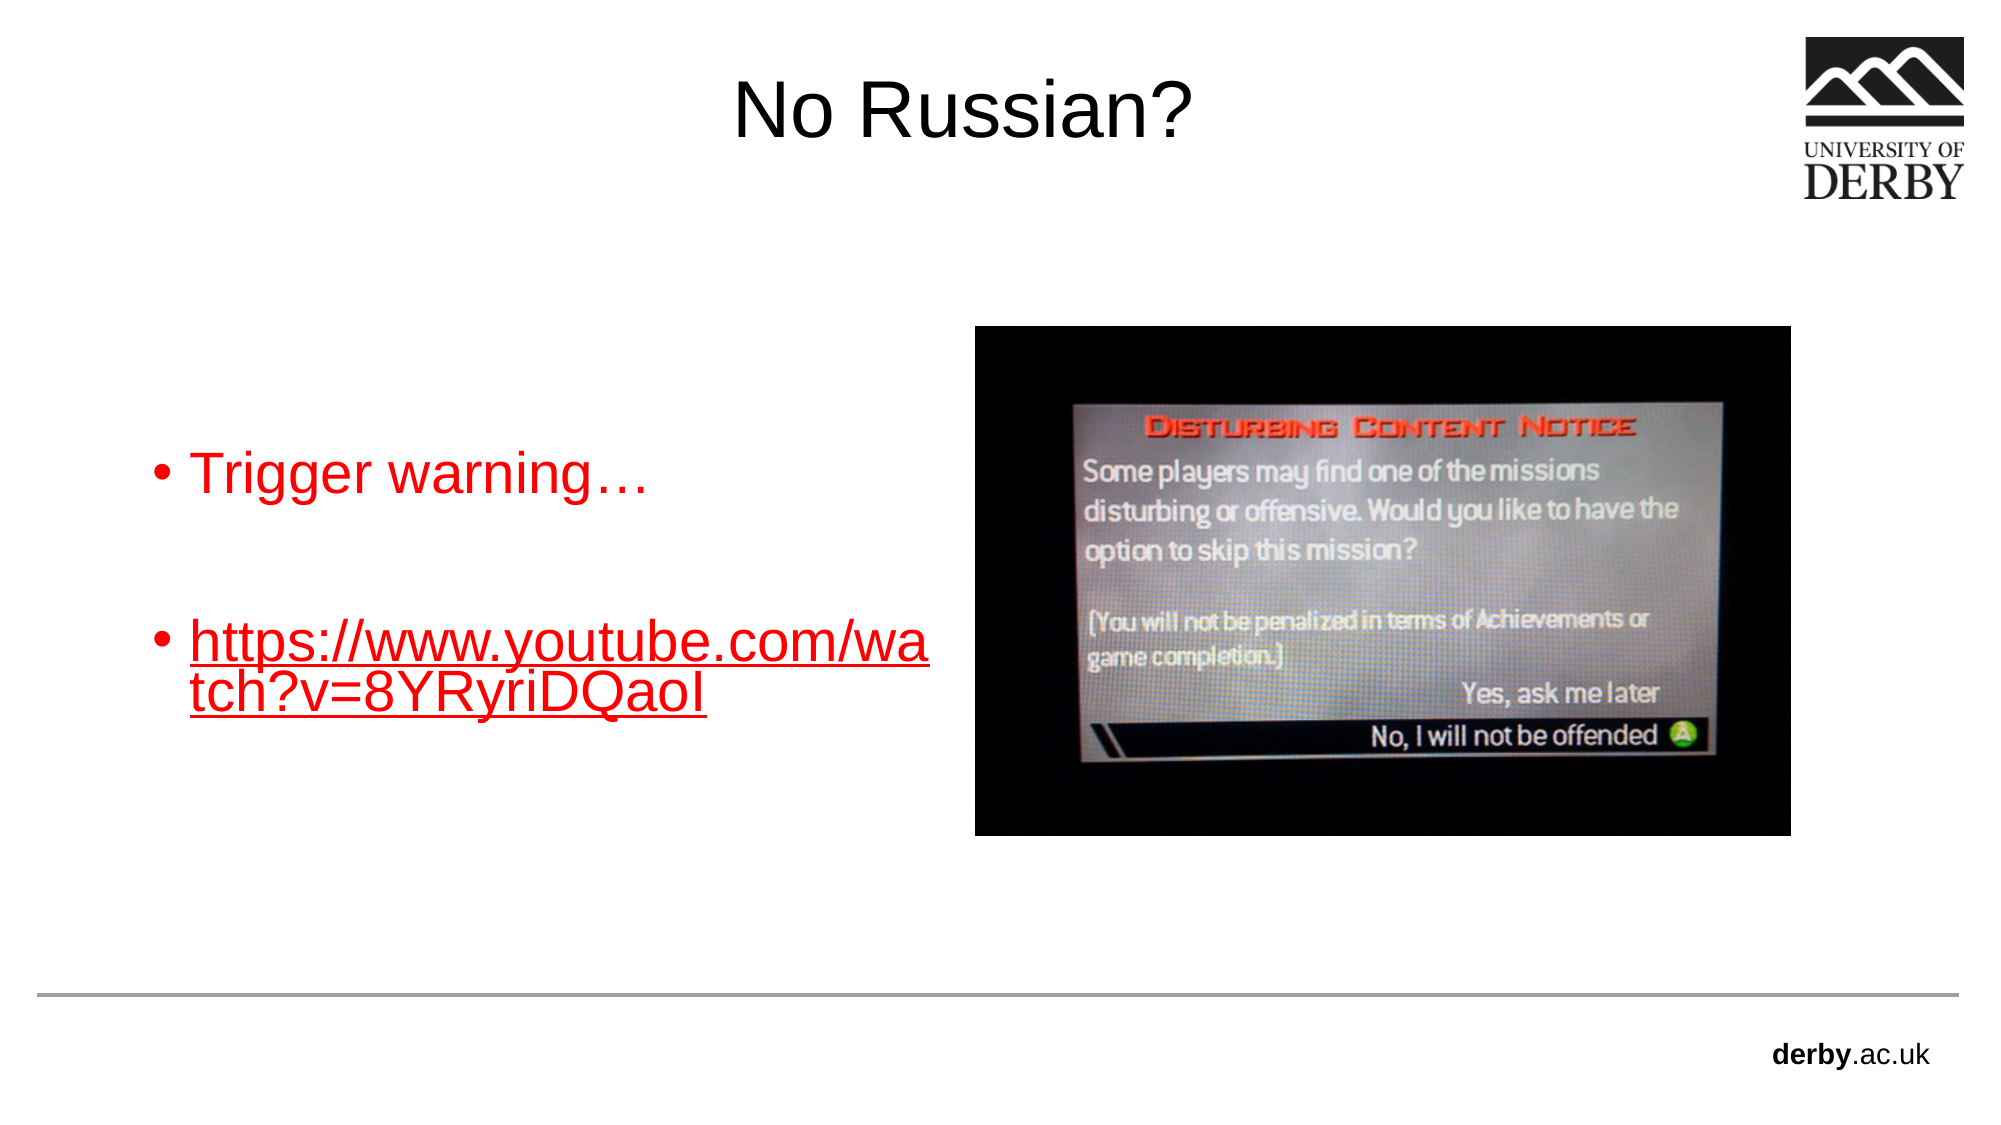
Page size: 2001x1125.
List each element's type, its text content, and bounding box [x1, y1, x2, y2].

title No Russian? [137, 59, 1791, 163]
list Trigger warning… https://www.youtube.com/watch?v=8YRyriDQaoI [137, 177, 953, 985]
picture [1804, 37, 1964, 199]
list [975, 326, 1791, 836]
